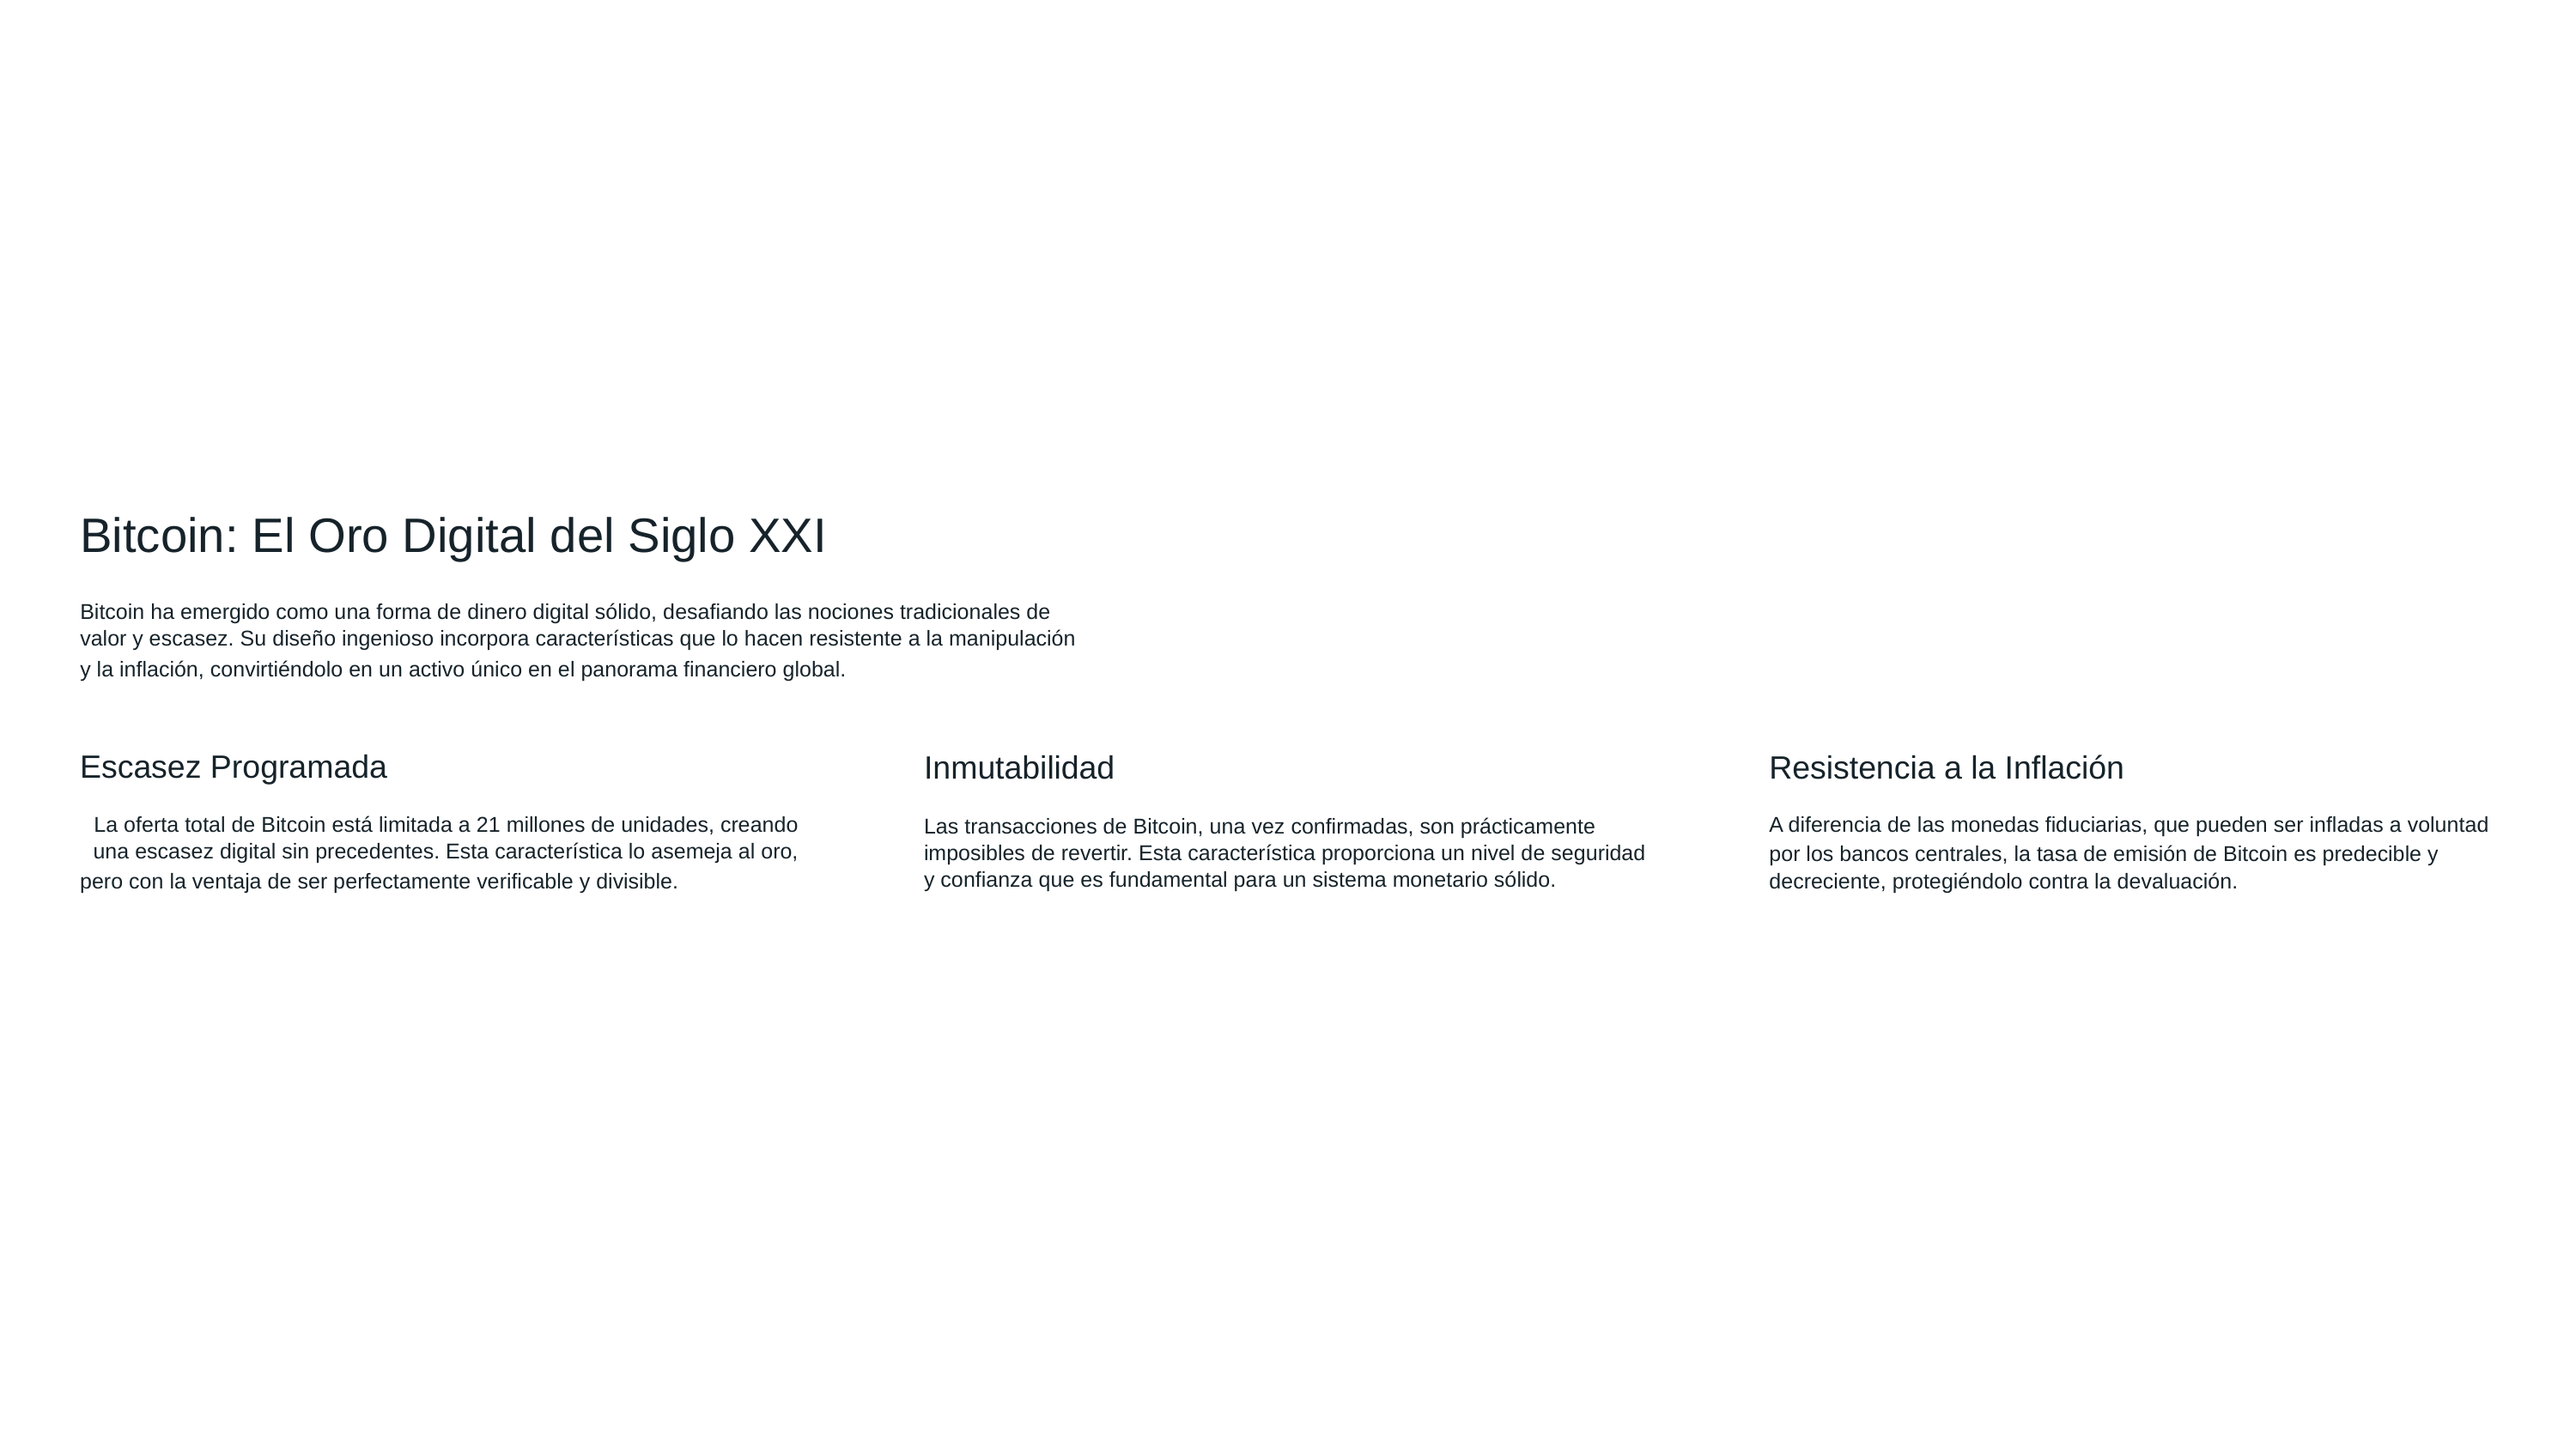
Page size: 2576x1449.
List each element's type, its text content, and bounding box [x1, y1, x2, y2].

text_box Bitcoin: El Oro Digital del Siglo XXI Bitcoin ha emergido como una forma de dinero digital sólido, desafiando las nociones tradicionales de valor y escasez. Su diseño ingenioso incorpora características que lo hacen resistente a la manipulación y la inflación, convirtiéndolo en un activo único en el panorama financiero global. [80, 503, 1084, 682]
text_box Inmutabilidad Las transacciones de Bitcoin, una vez confirmadas, son prácticamente imposibles de revertir. Esta característica proporciona un nivel de seguridad y confianza que es fundamental para un sistema monetario sólido. [924, 746, 1662, 895]
text_box Escasez Programada La oferta total de Bitcoin está limitada a 21 millones de unidades, creando una escasez digital sin precedentes. Esta característica lo asemeja al oro, pero con la ventaja de ser perfectamente verificable y divisible. [80, 746, 800, 895]
text_box Resistencia a la Inflación A diferencia de las monedas fiduciarias, que pueden ser infladas a voluntad por los bancos centrales, la tasa de emisión de Bitcoin es predecible y decreciente, protegiéndolo contra la devaluación. [1769, 746, 2500, 895]
